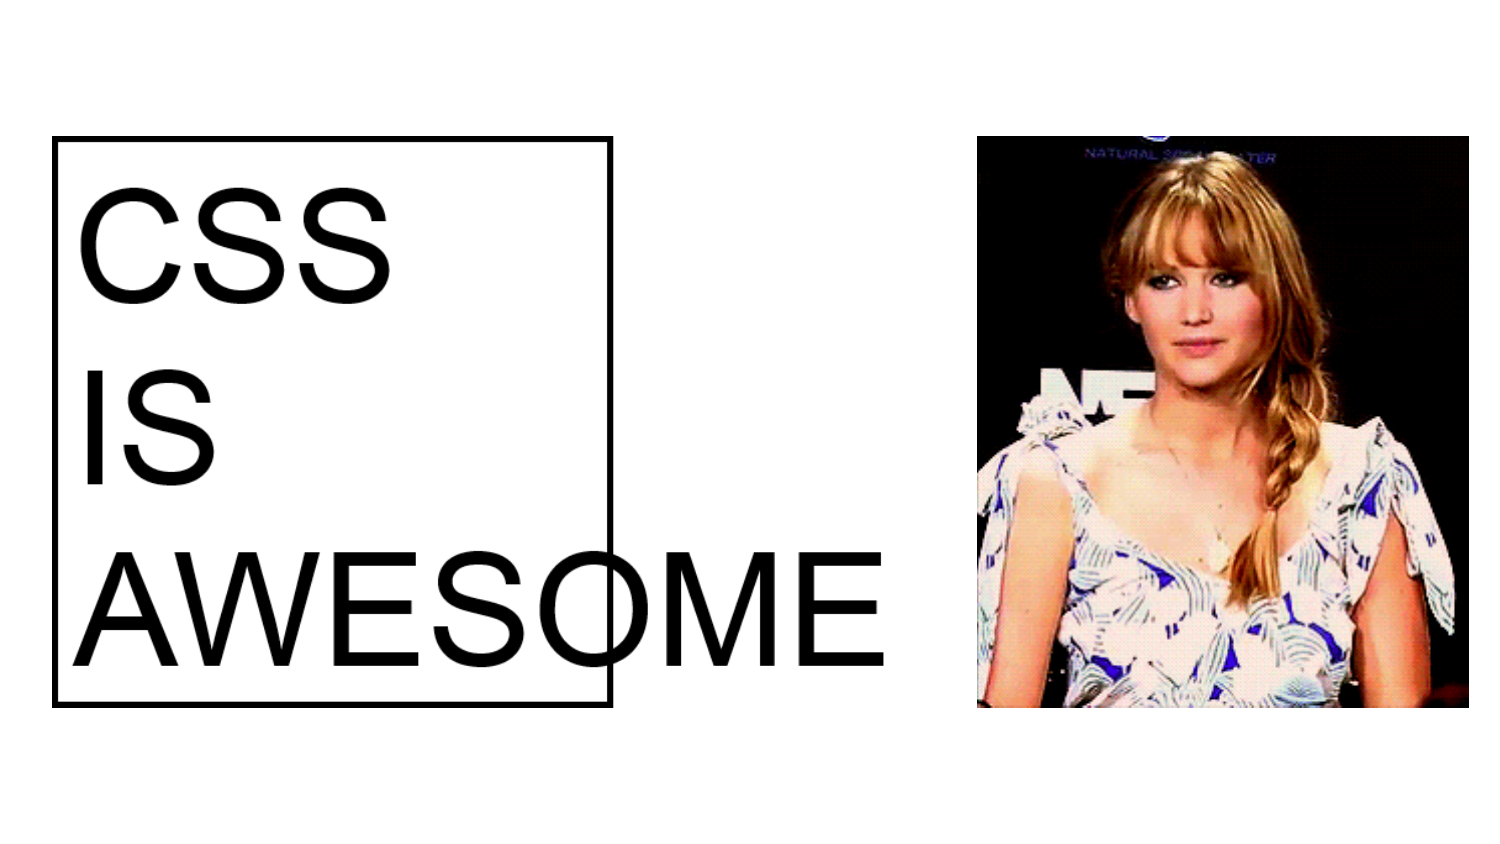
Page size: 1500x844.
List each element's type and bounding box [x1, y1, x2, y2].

picture [51, 136, 887, 708]
picture [977, 136, 1469, 708]
